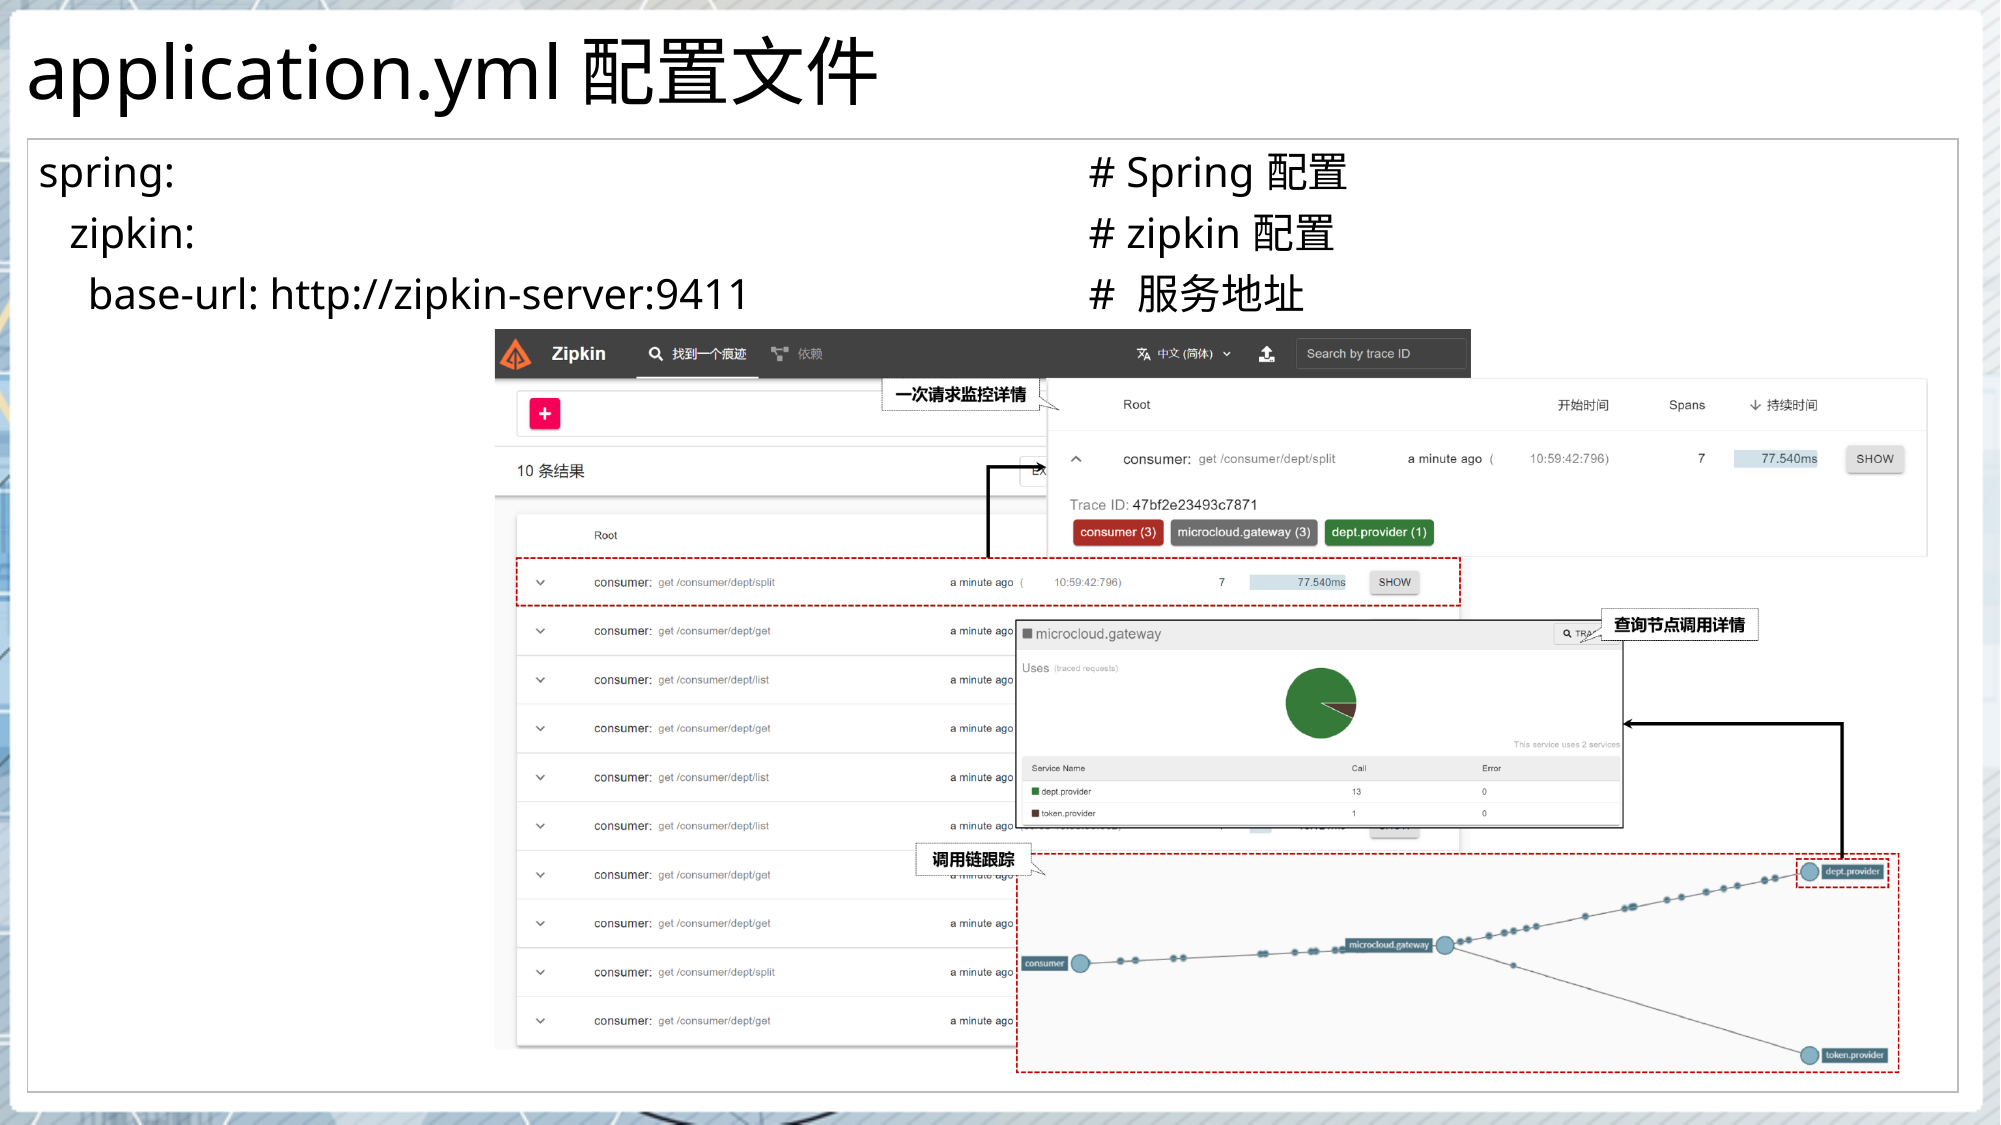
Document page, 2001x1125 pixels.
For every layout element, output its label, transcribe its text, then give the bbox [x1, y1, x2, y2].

table_header spring: # Spring配置 zipkin: # zipkin配置 base-url: http://zipkin-server:9411 # 服务地址 [28, 140, 1957, 1091]
picture [0, 0, 2000, 1125]
title application.yml配置文件 [11, 11, 1983, 140]
